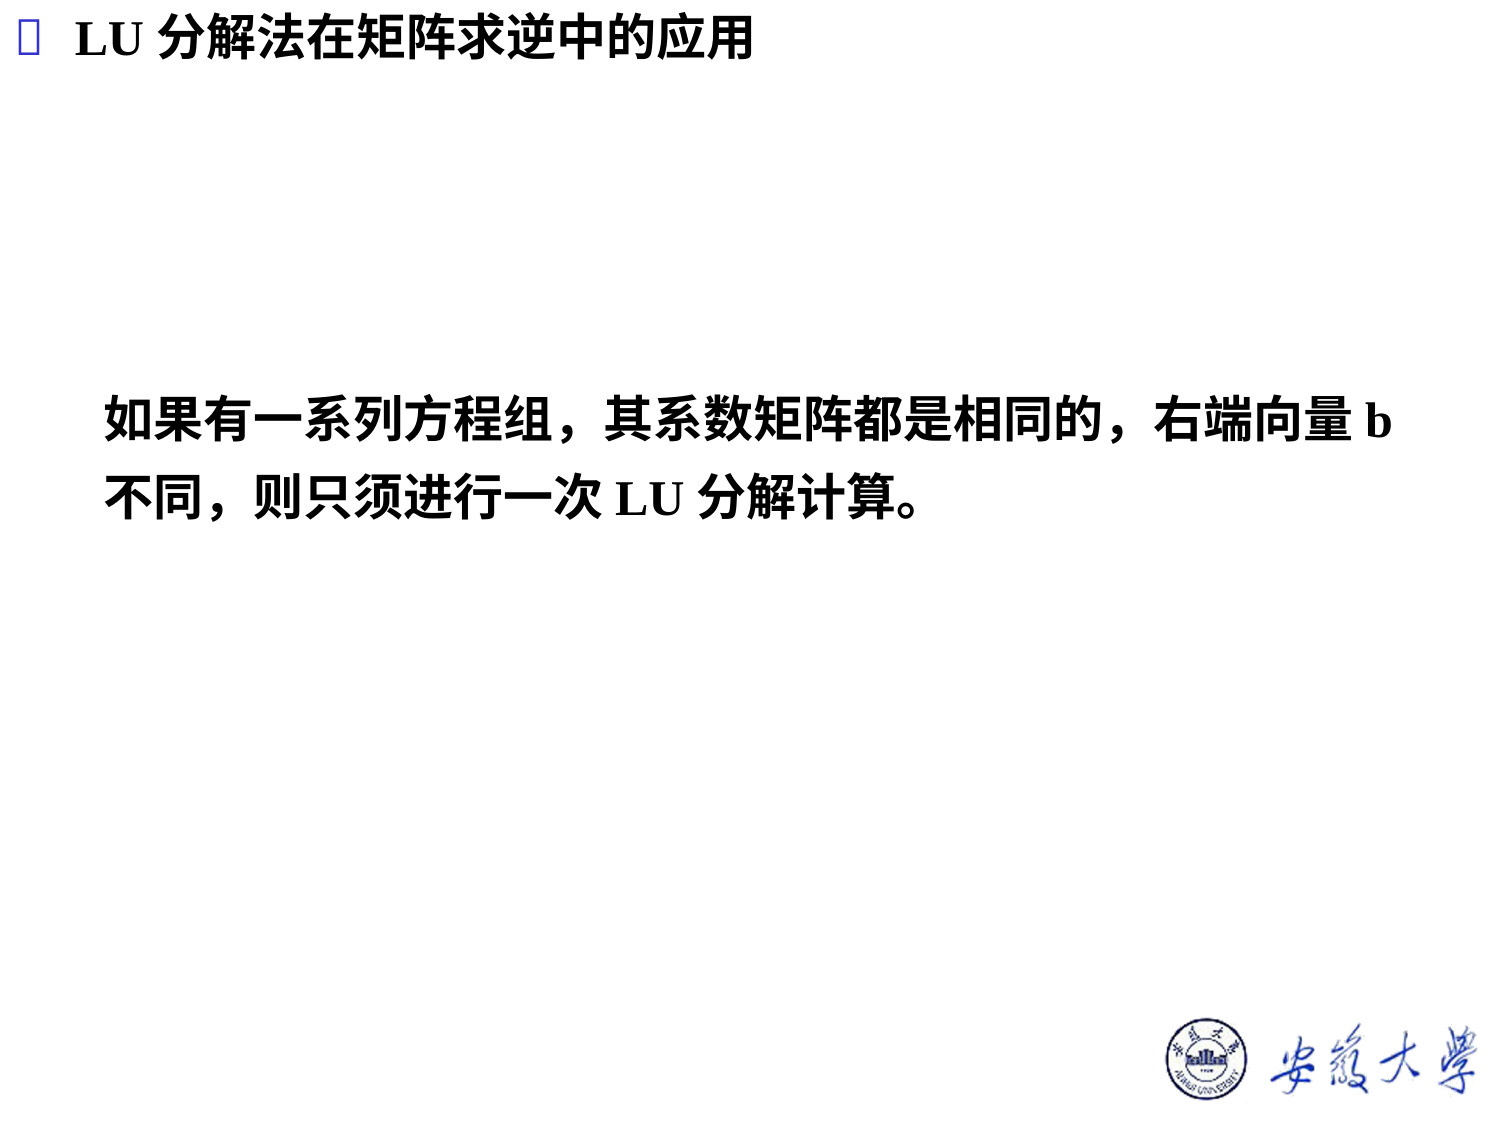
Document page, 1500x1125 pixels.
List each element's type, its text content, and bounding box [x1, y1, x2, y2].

picture [1151, 985, 1500, 1125]
text_box 如果有一系列方程组，其系数矩阵都是相同的，右端向量b不同，则只须进行一次LU分解计算。 [88, 361, 1412, 533]
text_box  LU分解法在矩阵求逆中的应用 [0, 0, 910, 73]
